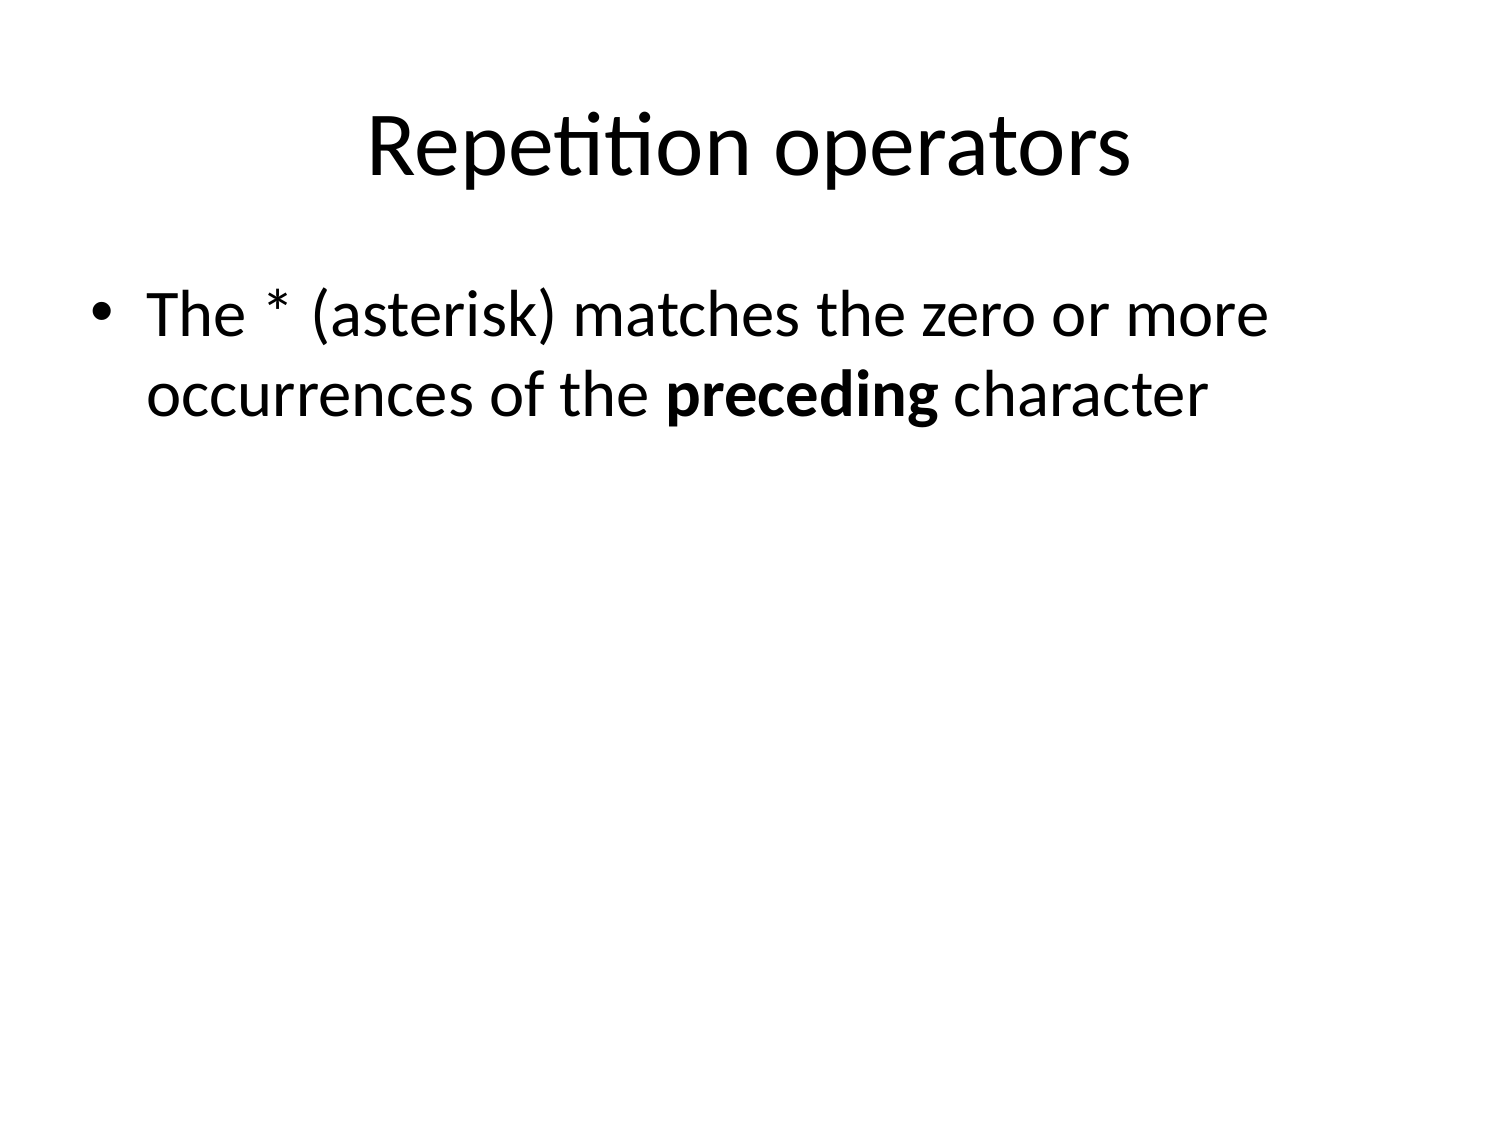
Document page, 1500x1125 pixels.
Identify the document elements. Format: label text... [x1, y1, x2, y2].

title Repetition operators [75, 45, 1425, 233]
list The * (asterisk) matches the zero or more occurrences of the preceding character [75, 262, 1425, 1005]
